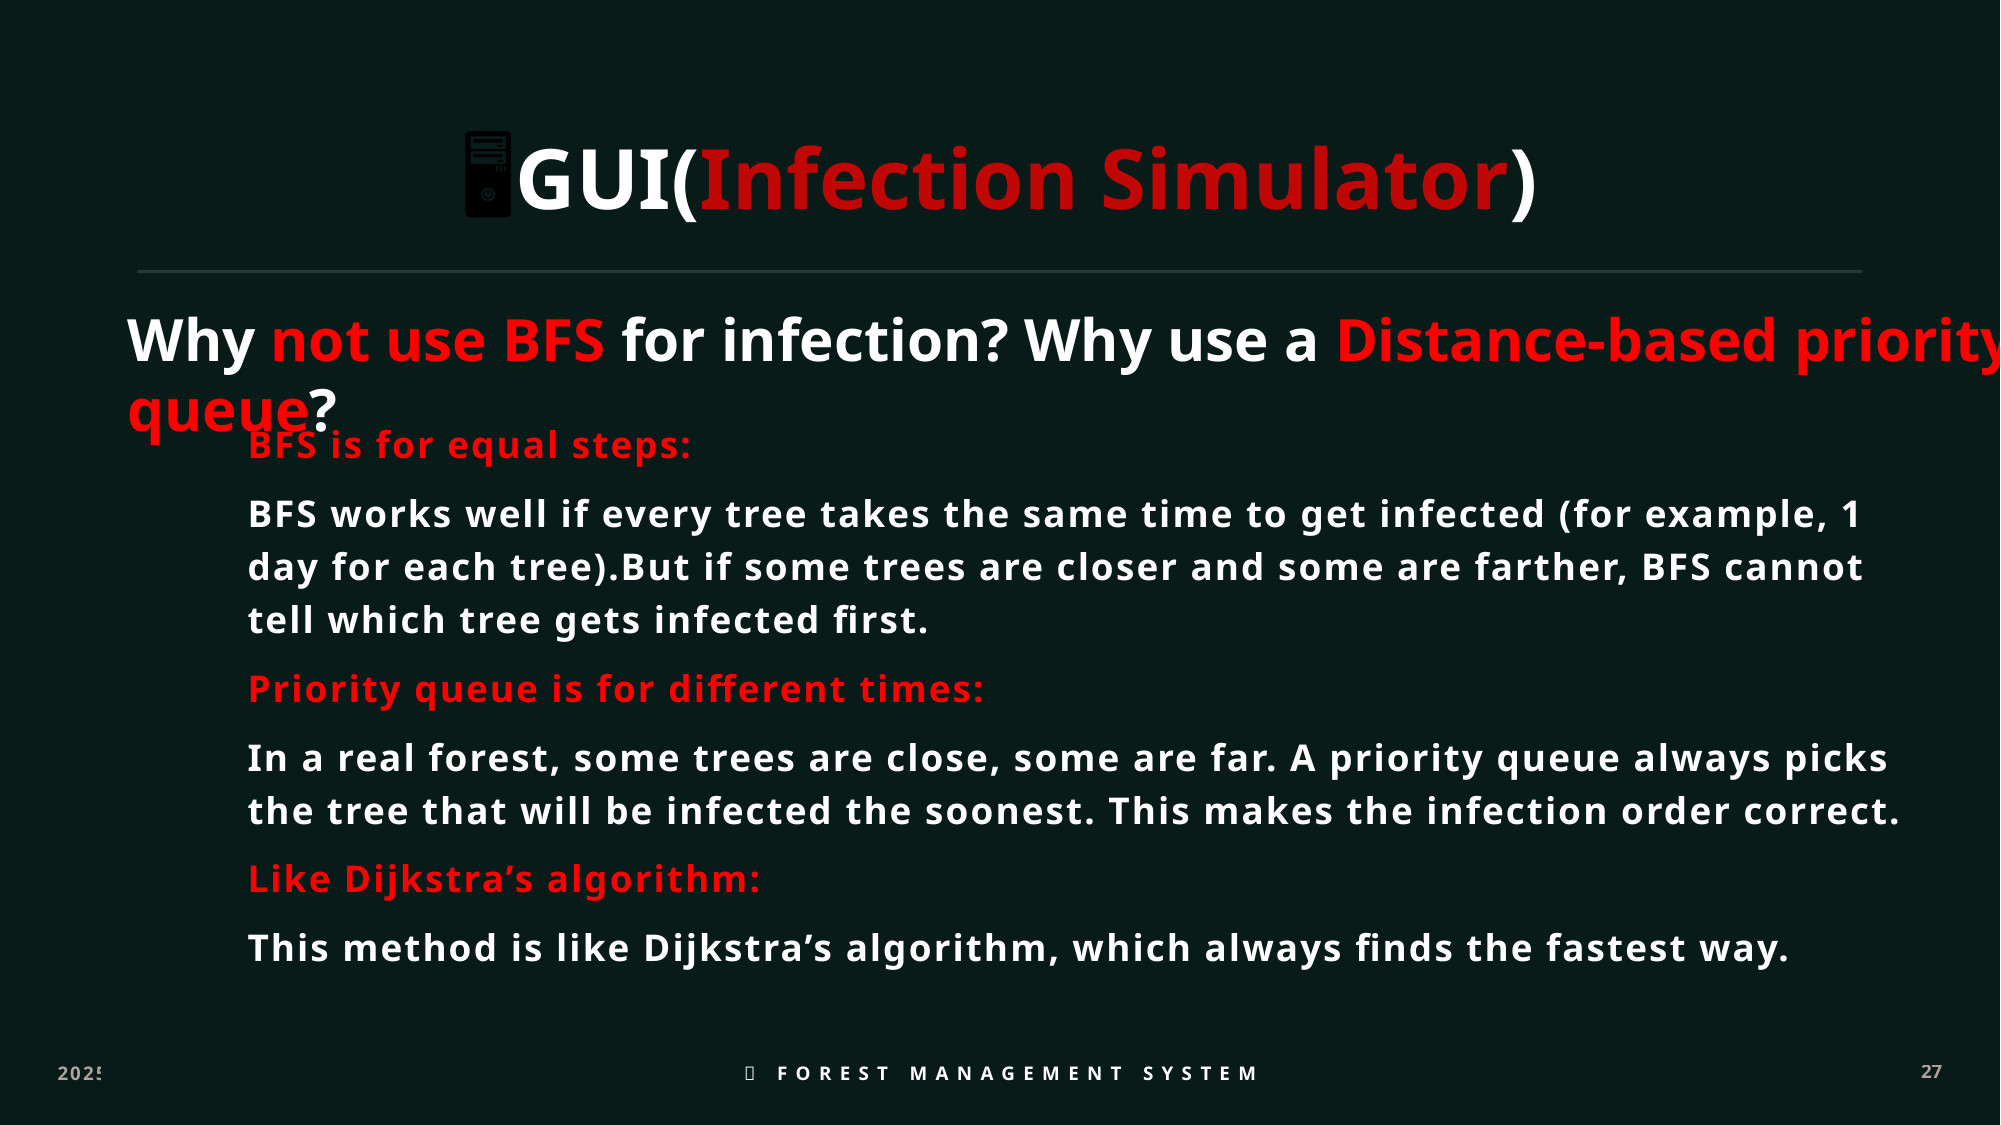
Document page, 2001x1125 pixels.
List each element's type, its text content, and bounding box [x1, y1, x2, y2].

title 🖥️GUI(Infection Simulator) [137, 108, 1863, 244]
slide_number 27 [1725, 1042, 1958, 1103]
text_box Why not use BFS for infection? Why use a Distance-based priority queue? [113, 295, 2000, 451]
slide_number 2025 [42, 1042, 587, 1103]
list BFS is for equal steps: BFS works well if every tree takes the same time to get infected (for example, 1 day for each tree).But if some trees are closer and some are farther, BFS cannot tell which tree gets infected first. Priority queue is for different times: In a real forest, some trees are close, some are far. A priority queue always picks the tree that will be infected the soonest. This makes the infection order correct. Like Dijkstra’s algorithm: This method is like Dijkstra’s algorithm, which always finds the fastest way. [232, 405, 1935, 990]
footer 🌲 Forest Management System [587, 1042, 1413, 1103]
